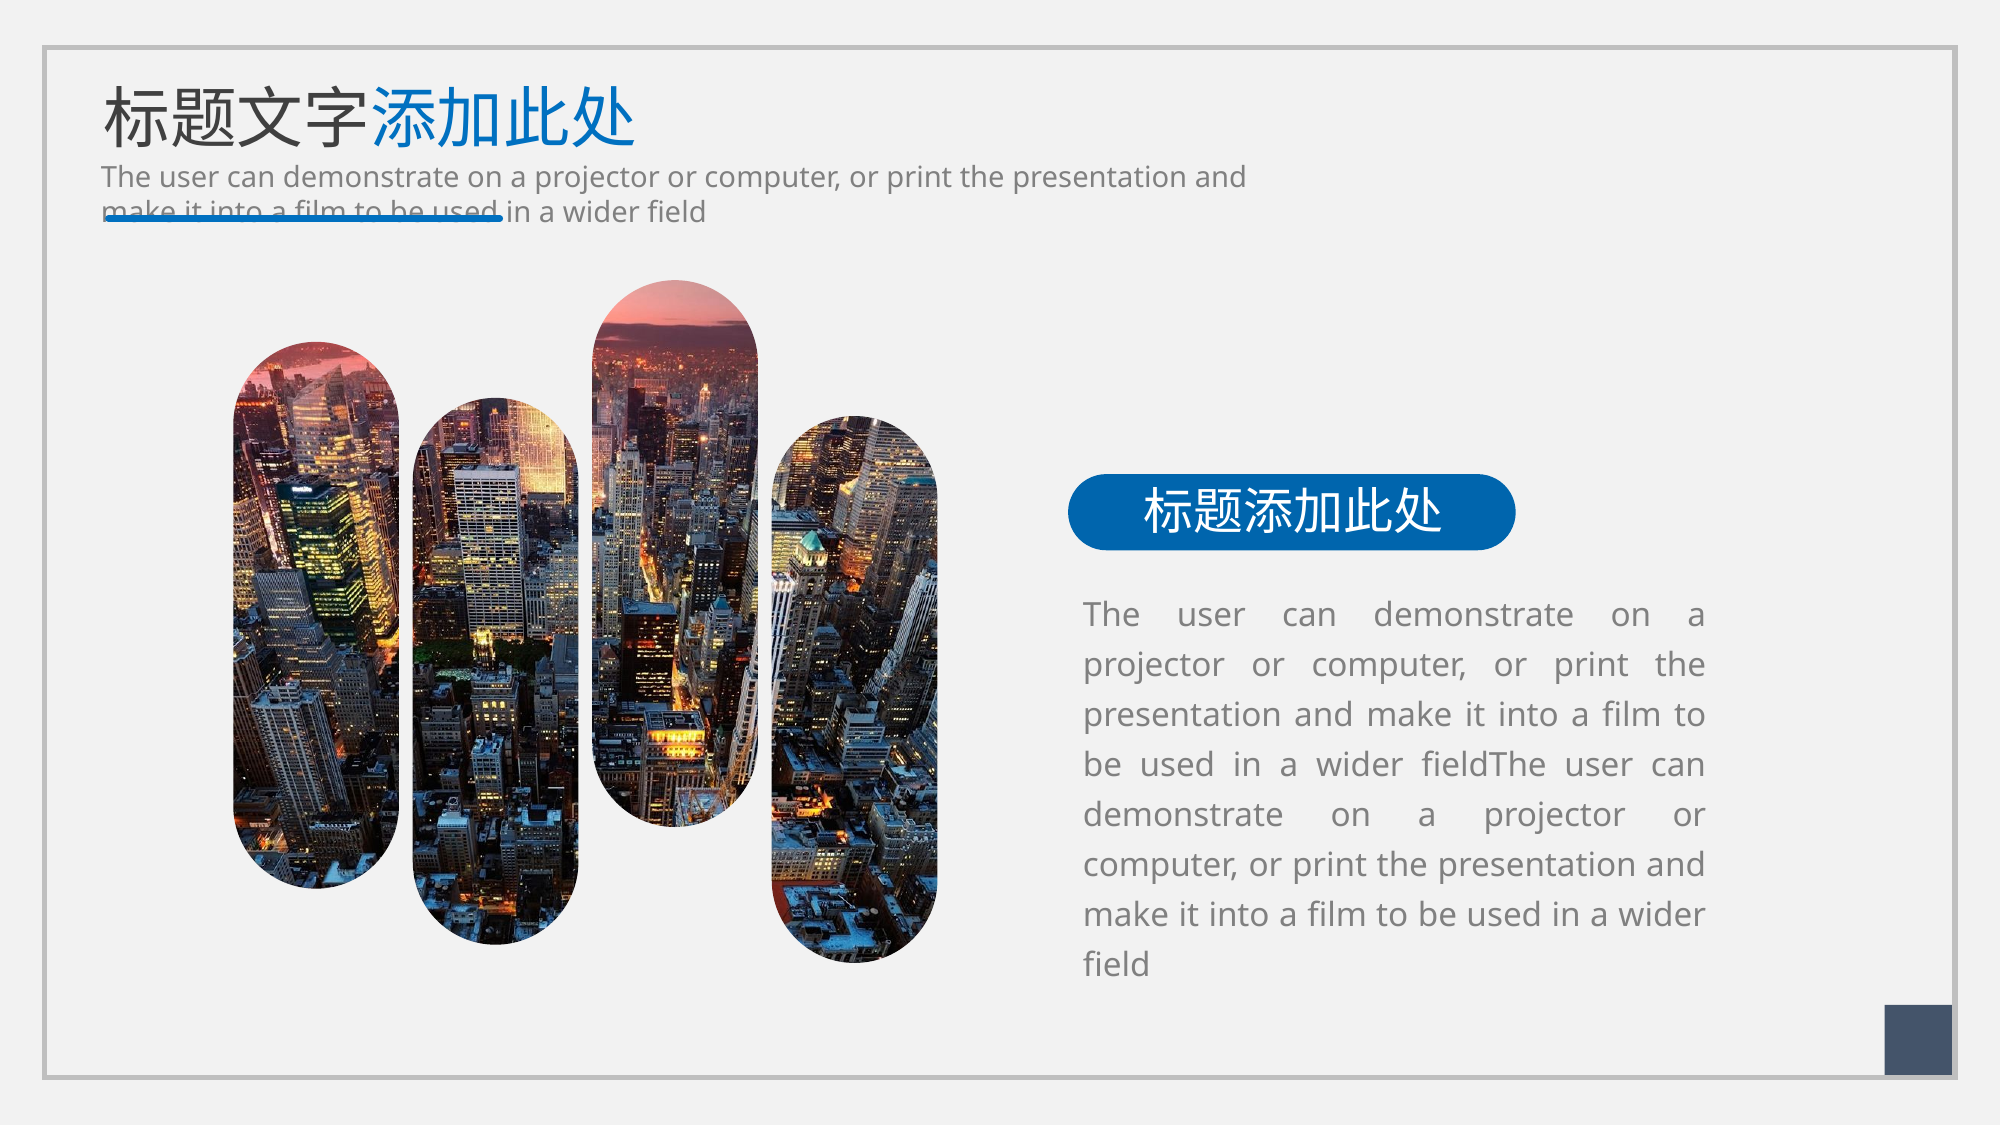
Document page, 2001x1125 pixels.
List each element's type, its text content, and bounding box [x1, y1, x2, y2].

text_box The user can demonstrate on a projector or computer, or print the presentation and make it into a film to be used in a wider field [85, 151, 1327, 237]
text_box 标题文字添加此处 [88, 68, 653, 151]
text_box The user can demonstrate on a projector or computer, or print the presentation and make it into a film to be used in a wider fieldThe user can demonstrate on a projector or computer, or print the presentation and make it into a film to be used in a wider field [1068, 576, 1722, 991]
picture [233, 280, 938, 963]
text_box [1068, 471, 1516, 551]
slide_number [1886, 1011, 1956, 1072]
